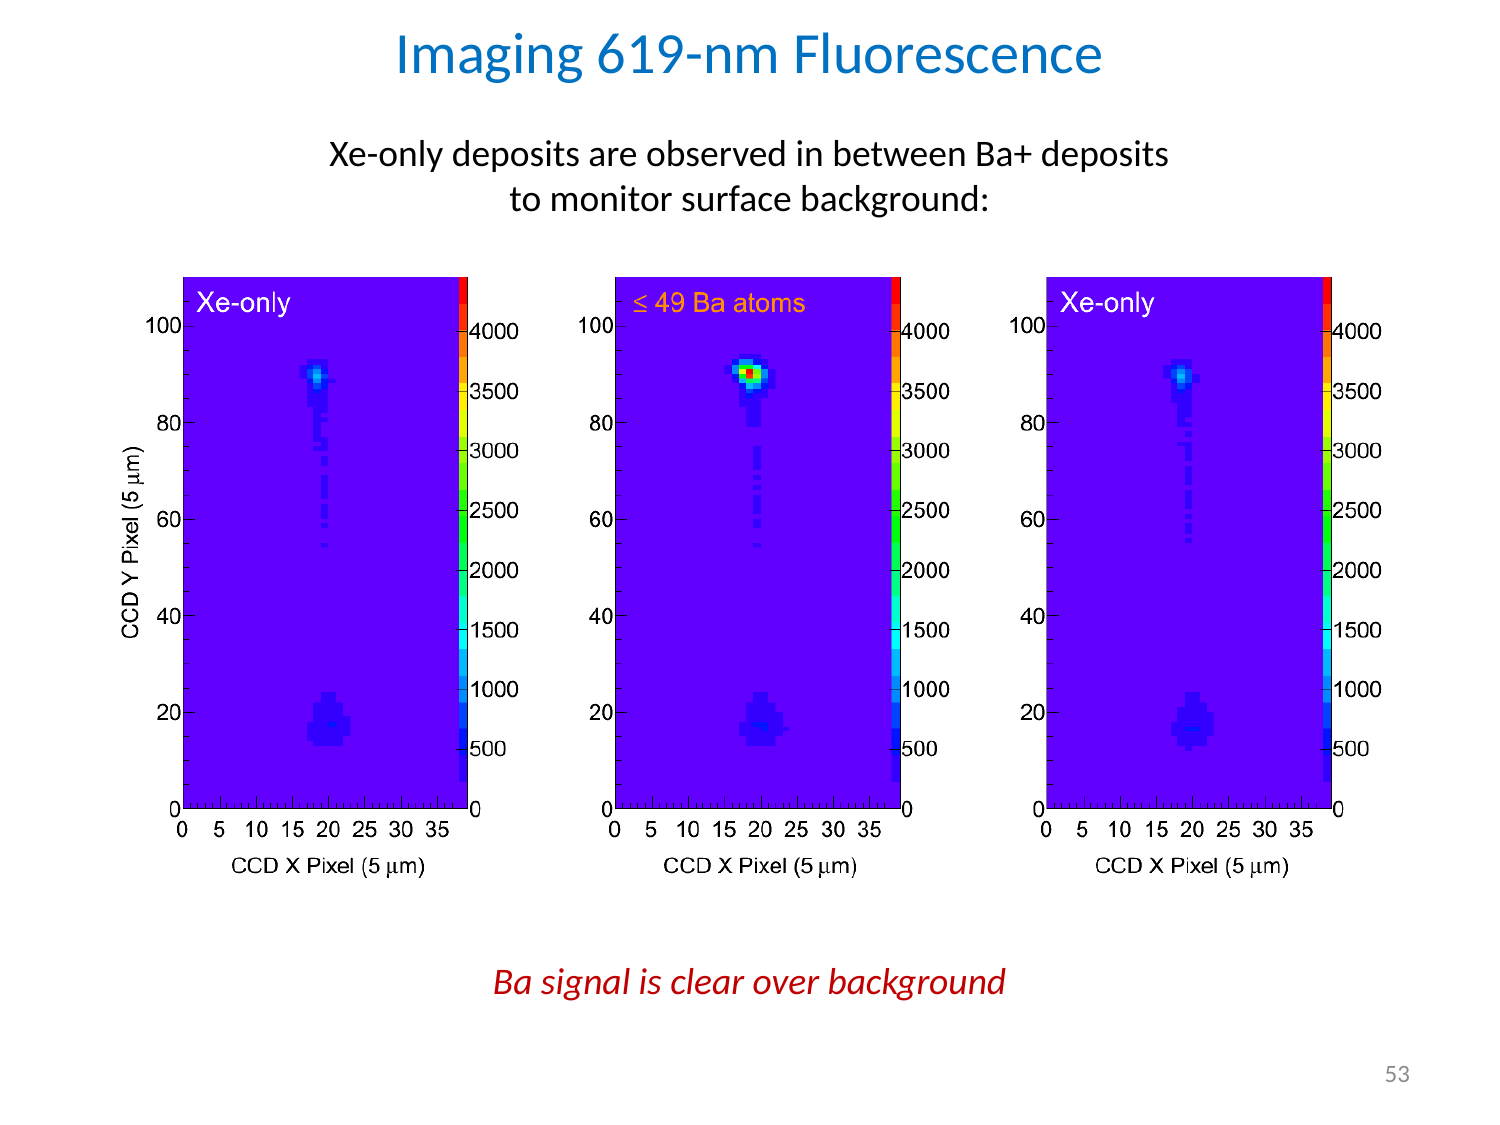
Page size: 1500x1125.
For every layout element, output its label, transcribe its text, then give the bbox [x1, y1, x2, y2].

text_box Xe-only deposits are observed in between Ba+ deposits to monitor surface background: [306, 121, 1194, 227]
slide_number 53 [1074, 1042, 1425, 1103]
picture [105, 262, 1394, 898]
text_box Ba signal is clear over background [478, 949, 1022, 1010]
text_box Imaging 619-nm Fluorescence [380, 8, 1119, 93]
